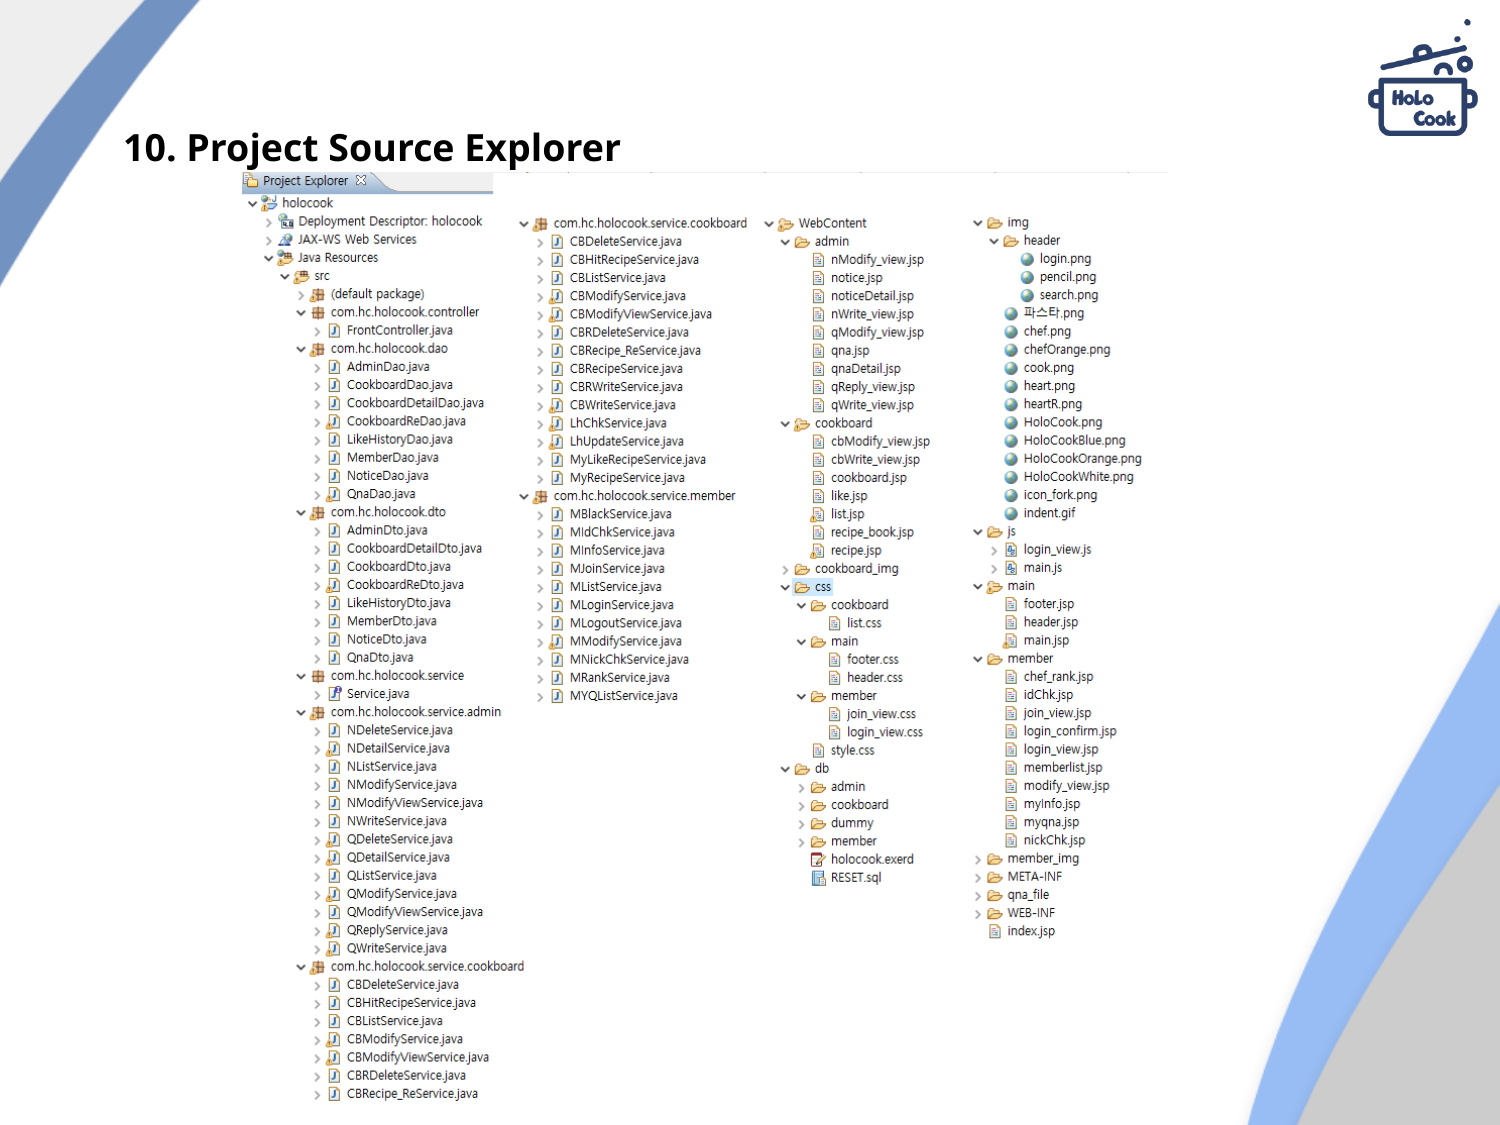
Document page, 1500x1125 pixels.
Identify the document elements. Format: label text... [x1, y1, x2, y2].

title 10. Project Source Explorer [108, 107, 1434, 185]
picture [0, 0, 232, 335]
picture [241, 171, 1169, 1114]
picture [1178, 600, 1500, 1125]
picture [1364, 19, 1481, 136]
